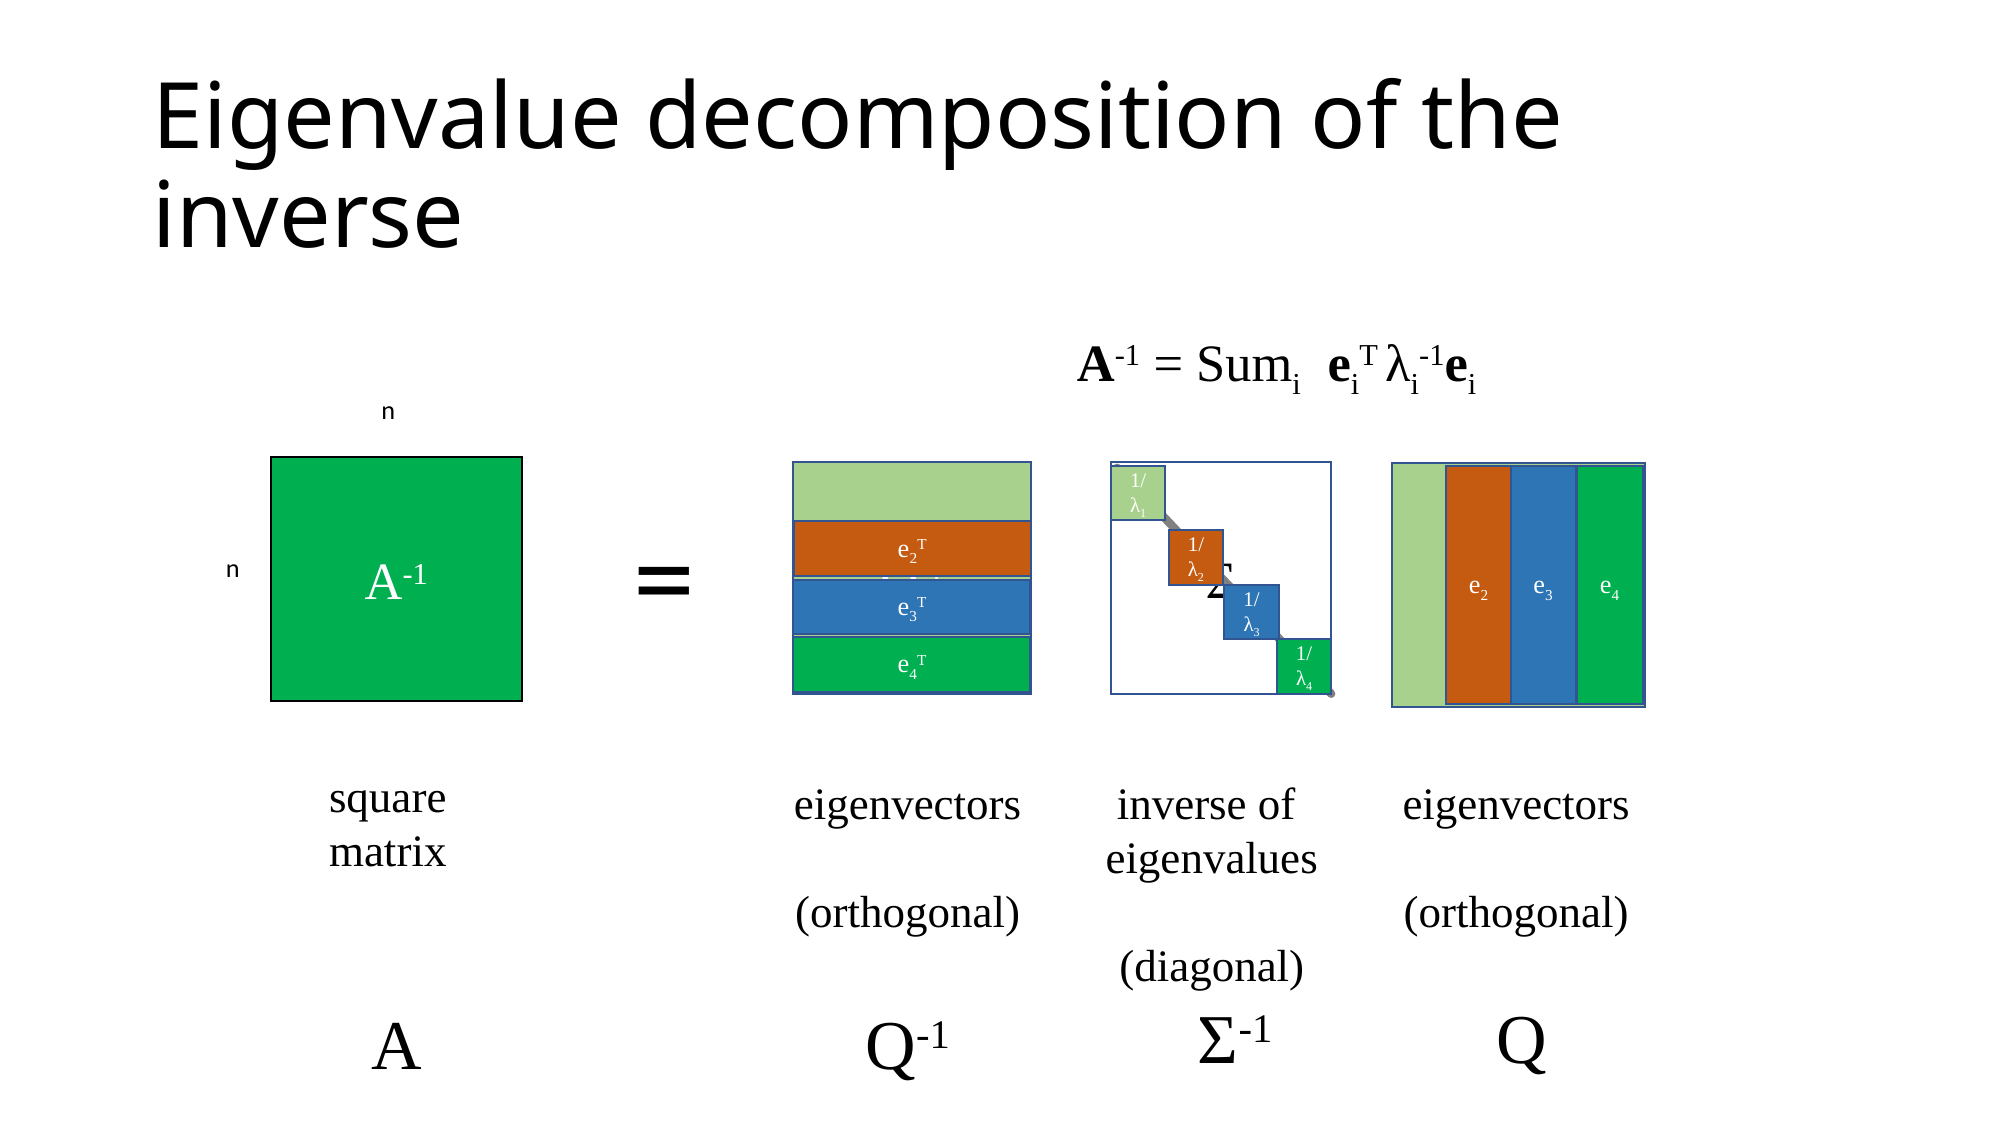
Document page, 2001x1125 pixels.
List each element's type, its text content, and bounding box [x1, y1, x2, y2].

text_box Q-1 [792, 461, 1032, 695]
text_box e4 [1577, 465, 1644, 705]
text_box eigenvectors (orthogonal) [1387, 767, 1645, 944]
text_box A-1 [270, 456, 523, 702]
text_box Q-1 [850, 992, 965, 1091]
text_box Σ [1110, 521, 1276, 695]
text_box e3T [792, 579, 1031, 635]
text_box 1/λ1 [1110, 465, 1166, 521]
text_box eigenvectors (orthogonal) [779, 767, 1037, 944]
text_box A-1 = Sumi eiT λi-1ei [1061, 321, 1492, 408]
text_box square matrix [314, 760, 462, 884]
text_box n [210, 544, 255, 591]
title Eigenvalue decomposition of the inverse [137, 59, 1863, 278]
text_box = [619, 489, 711, 653]
text_box A [356, 992, 437, 1091]
text_box Σ-1 [1183, 986, 1288, 1085]
text_box Q [1391, 462, 1646, 708]
text_box inverse of eigenvalues (diagonal) [1090, 767, 1333, 998]
text_box n [342, 386, 434, 433]
text_box e3 [1512, 465, 1577, 705]
text_box e2T [793, 520, 1032, 577]
text_box Q [1482, 986, 1563, 1085]
text_box e4T [792, 636, 1031, 693]
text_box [1117, 467, 1332, 694]
text_box Σ [1110, 461, 1332, 467]
text_box e2 [1445, 465, 1512, 705]
